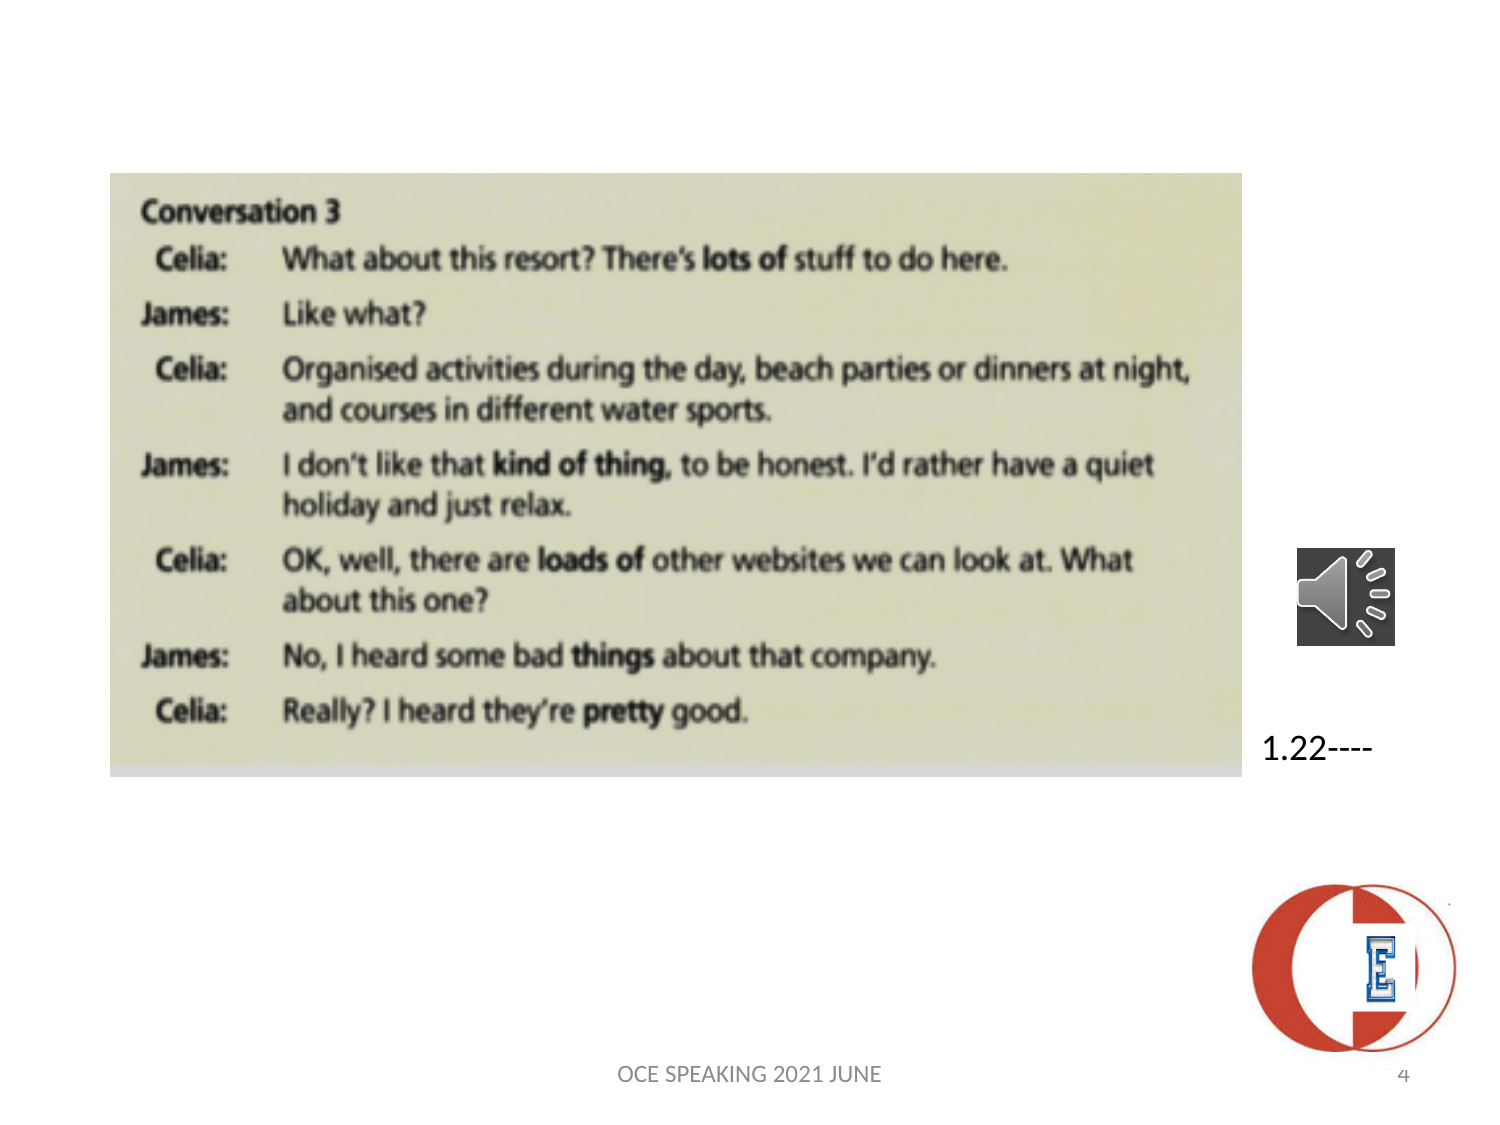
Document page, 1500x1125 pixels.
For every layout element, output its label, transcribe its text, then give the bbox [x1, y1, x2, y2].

picture [1245, 881, 1465, 1070]
picture [110, 173, 1242, 777]
footer OCE SPEAKING 2021 JUNE [512, 1042, 988, 1103]
slide_number 4 [1074, 1042, 1425, 1103]
text_box 1.22---- [1248, 715, 1465, 776]
picture [1295, 546, 1397, 648]
